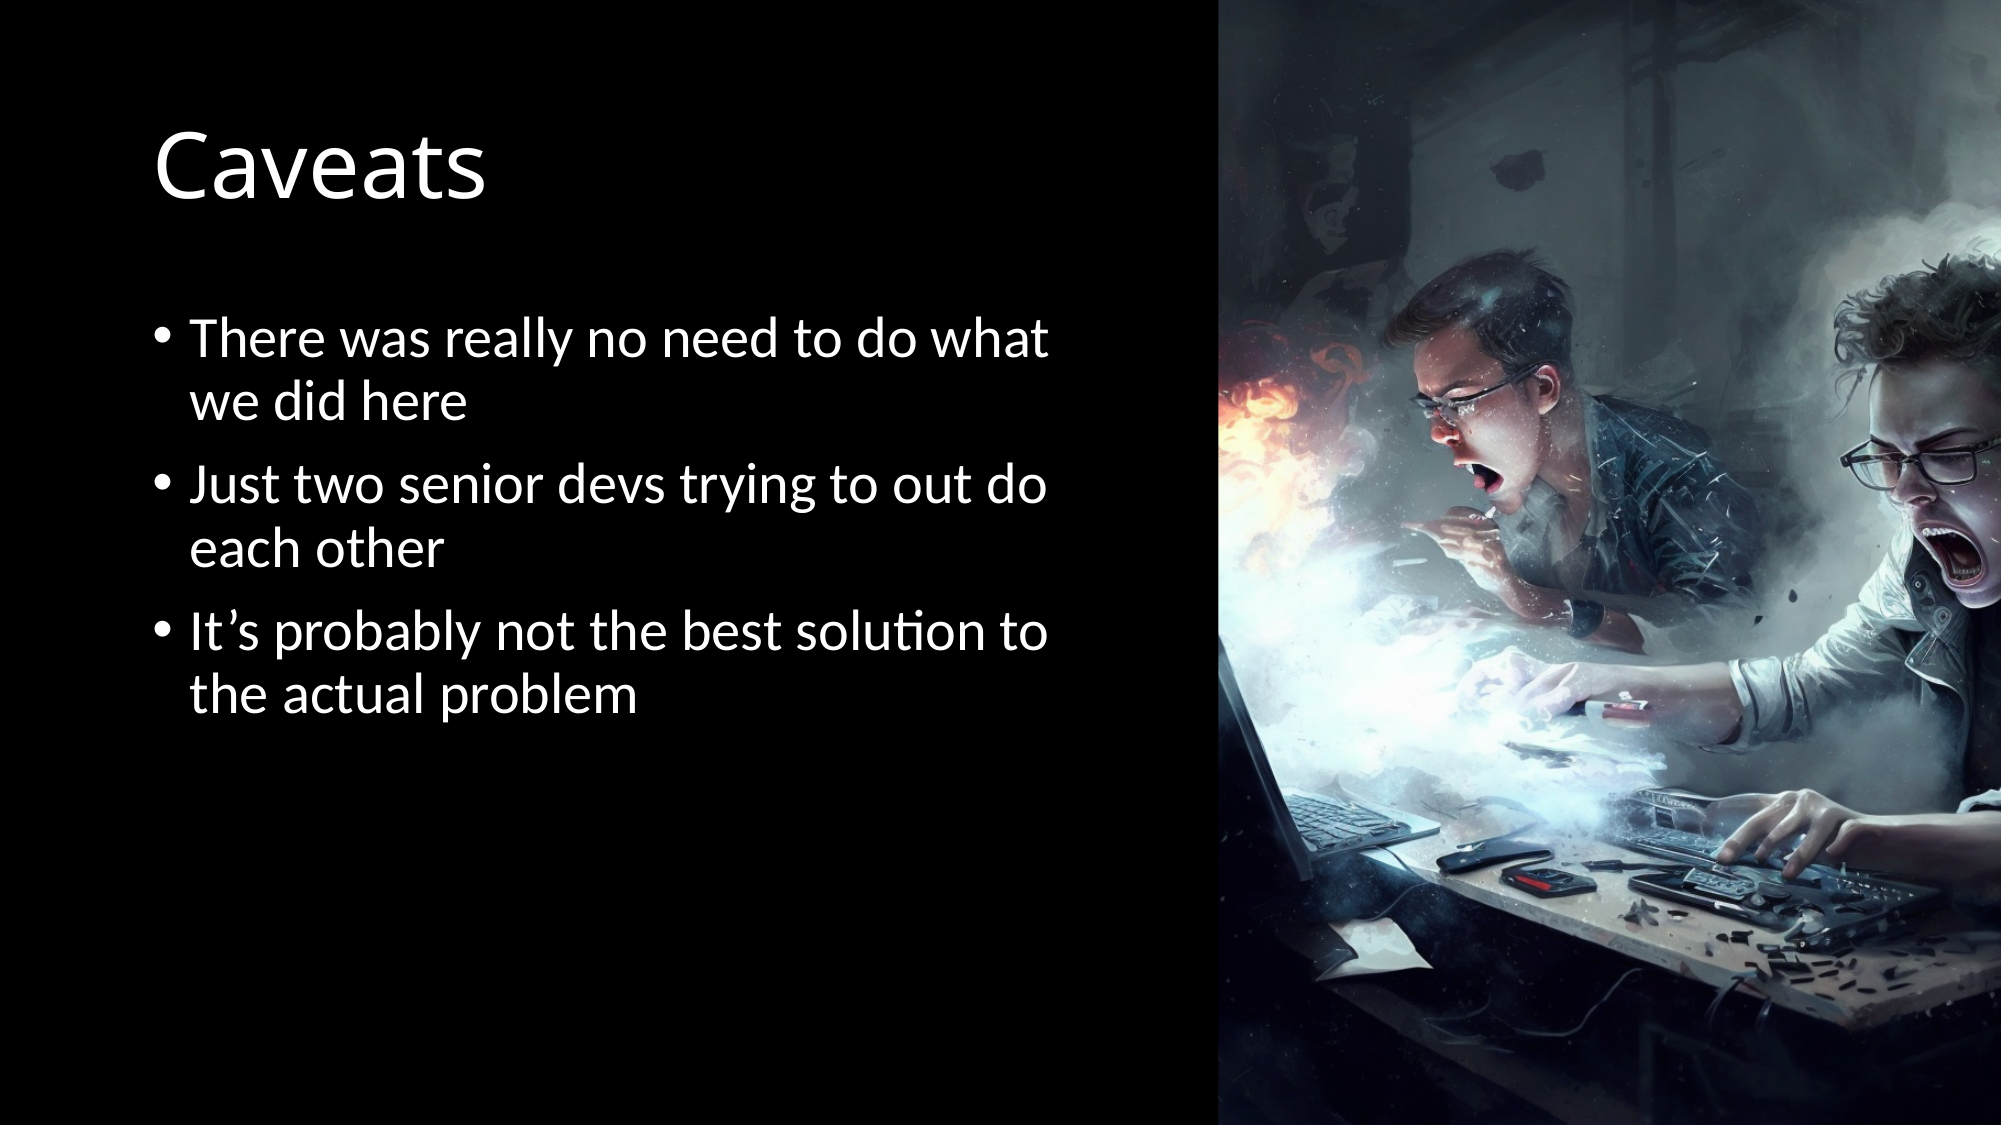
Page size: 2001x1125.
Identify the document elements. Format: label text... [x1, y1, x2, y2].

list There was really no need to do what we did here Just two senior devs trying to out do each other It’s probably not the best solution to the actual problem [137, 299, 1135, 1014]
title Caveats [137, 59, 1218, 278]
picture [1218, 0, 2001, 1125]
